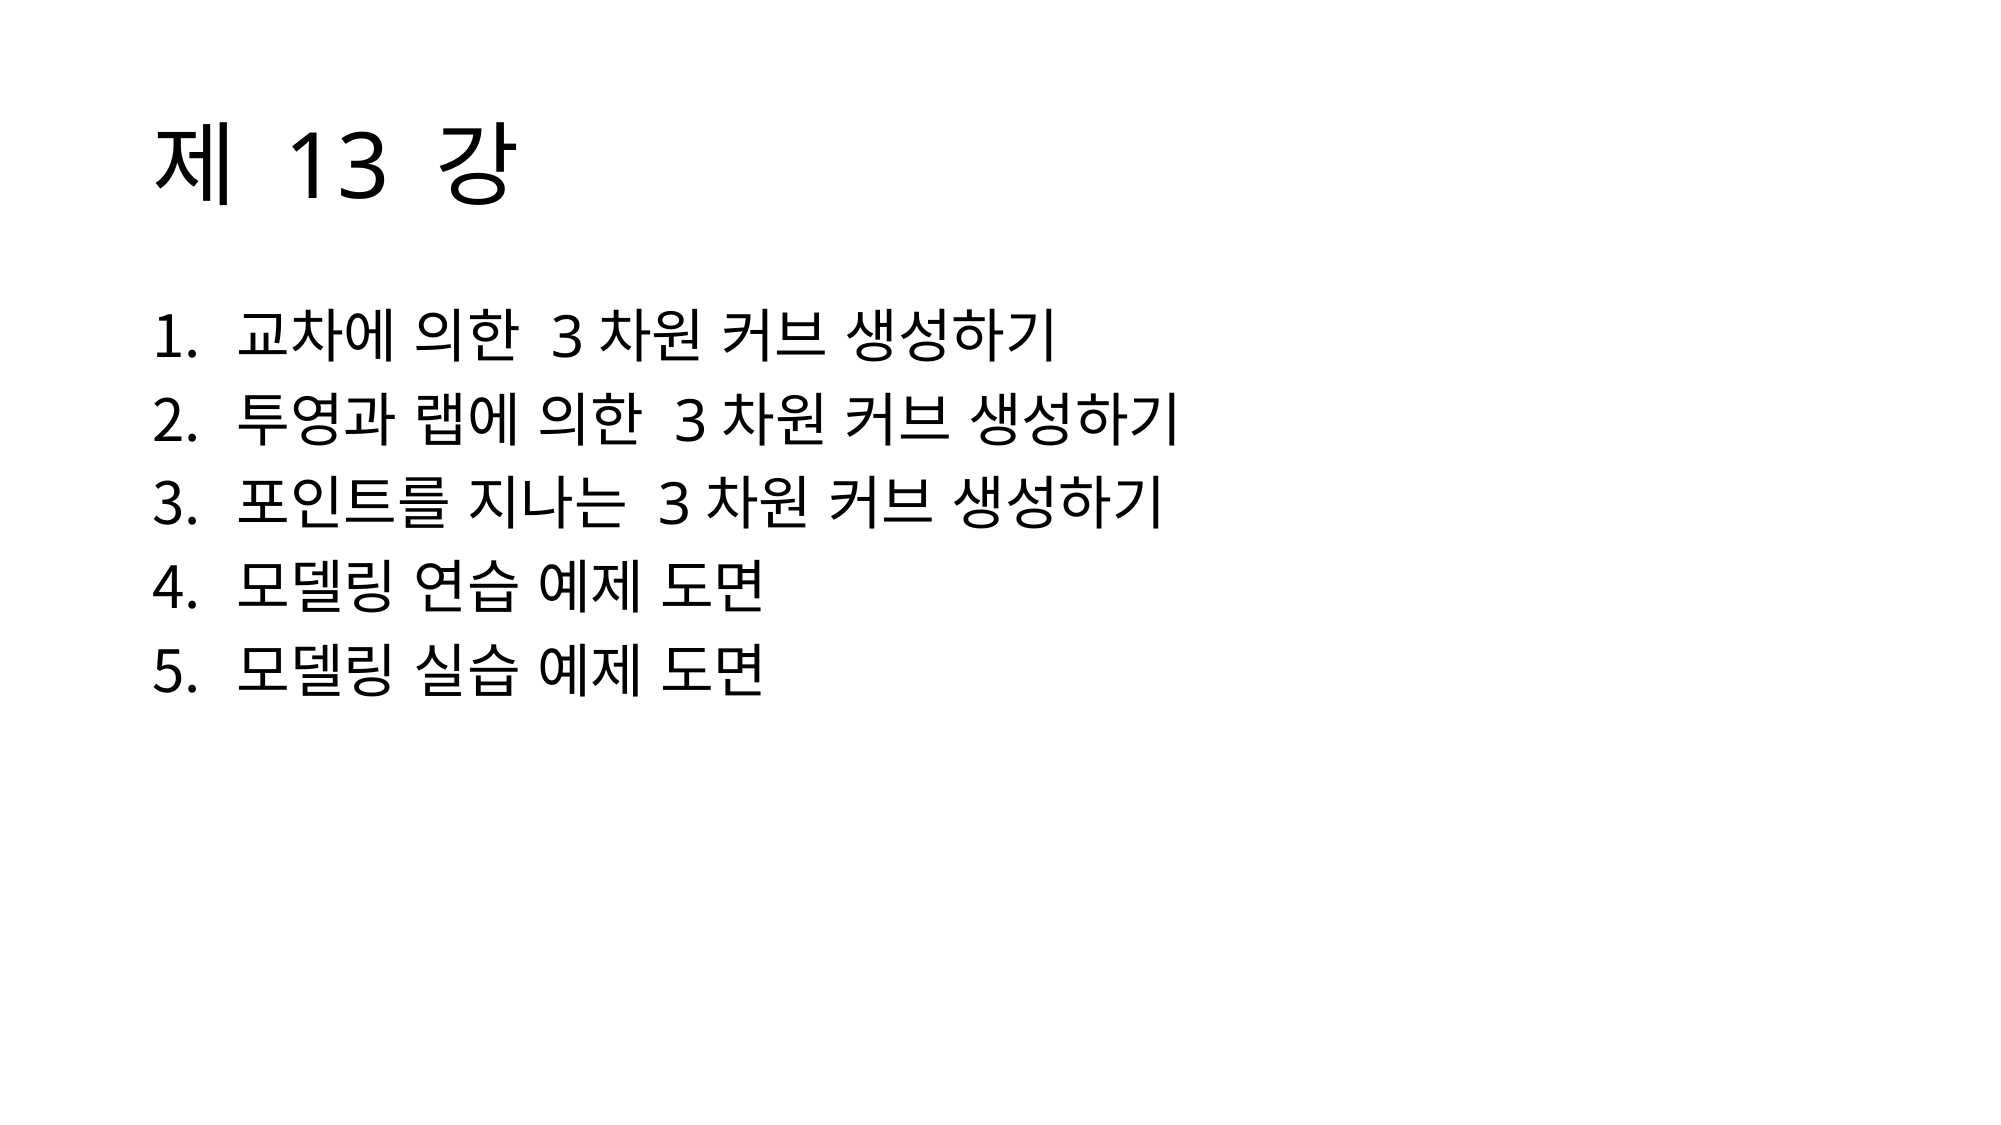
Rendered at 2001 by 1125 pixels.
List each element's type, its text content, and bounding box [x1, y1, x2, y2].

title 제 13 강 [137, 59, 1863, 278]
list 교차에 의한 3차원 커브 생성하기 투영과 랩에 의한 3차원 커브 생성하기 포인트를 지나는 3차원 커브 생성하기 모델링 연습 예제 도면 모델링 실습 예제 도면 [137, 299, 1863, 1014]
